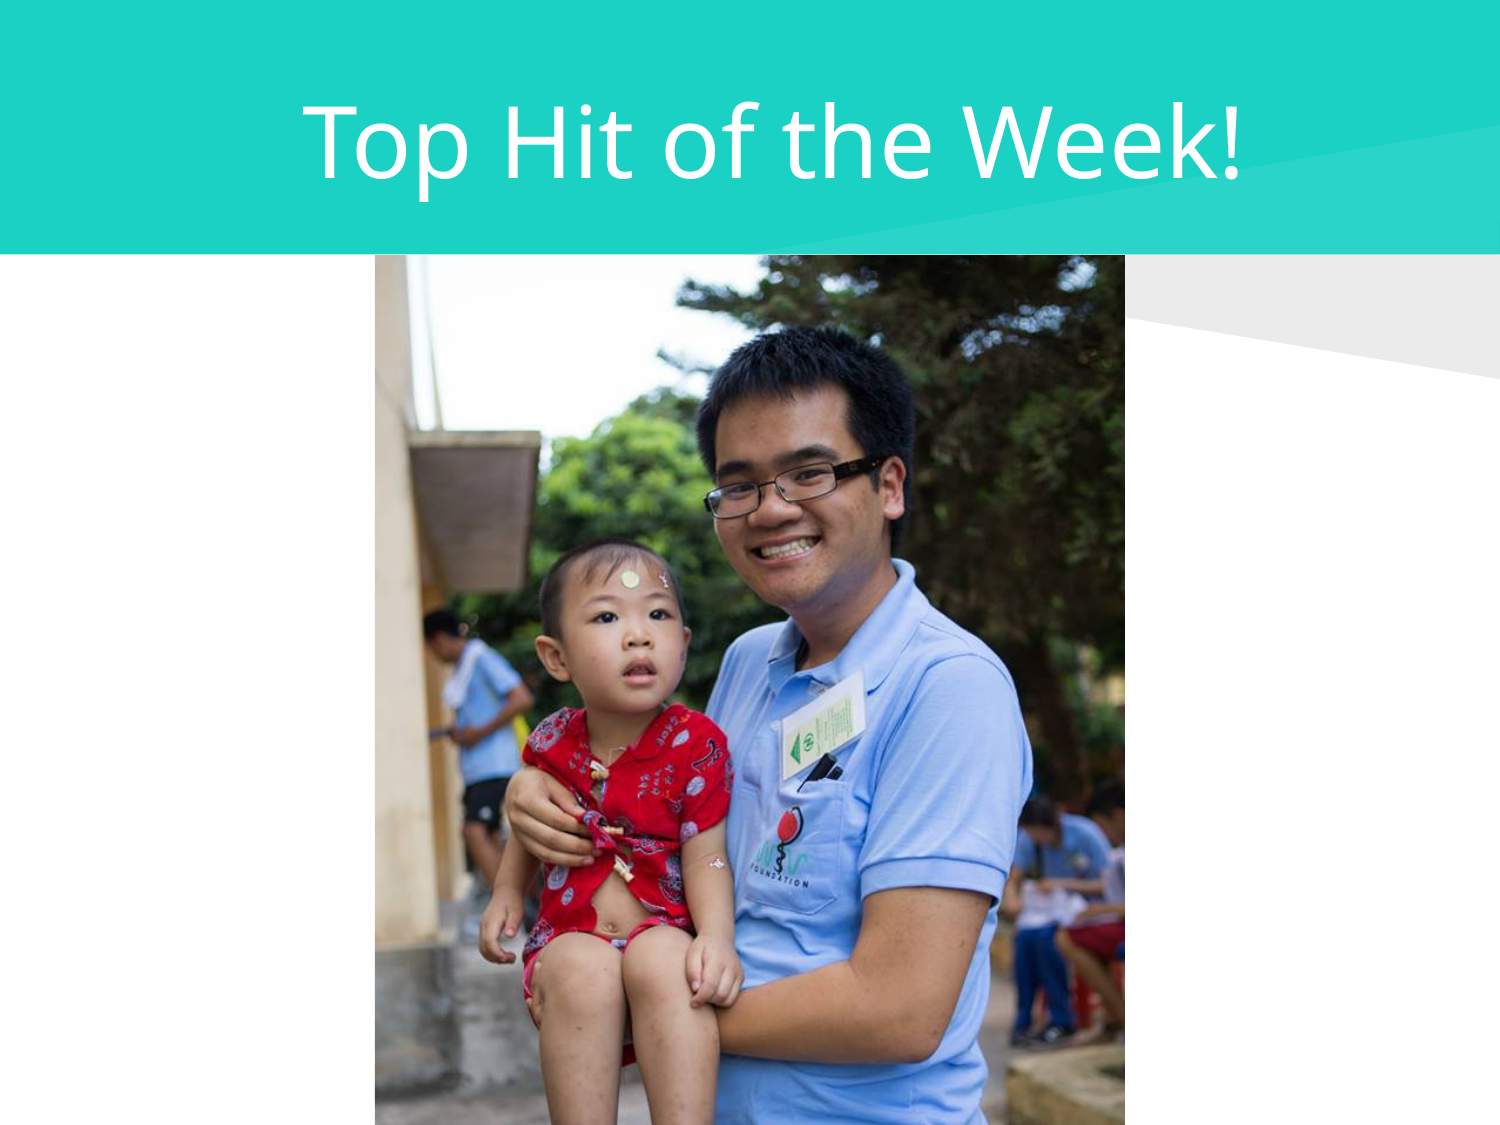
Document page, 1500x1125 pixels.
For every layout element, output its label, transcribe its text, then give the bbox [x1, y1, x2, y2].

text_box [374, 255, 1125, 1125]
title Top Hit of the Week! [75, 45, 1425, 233]
